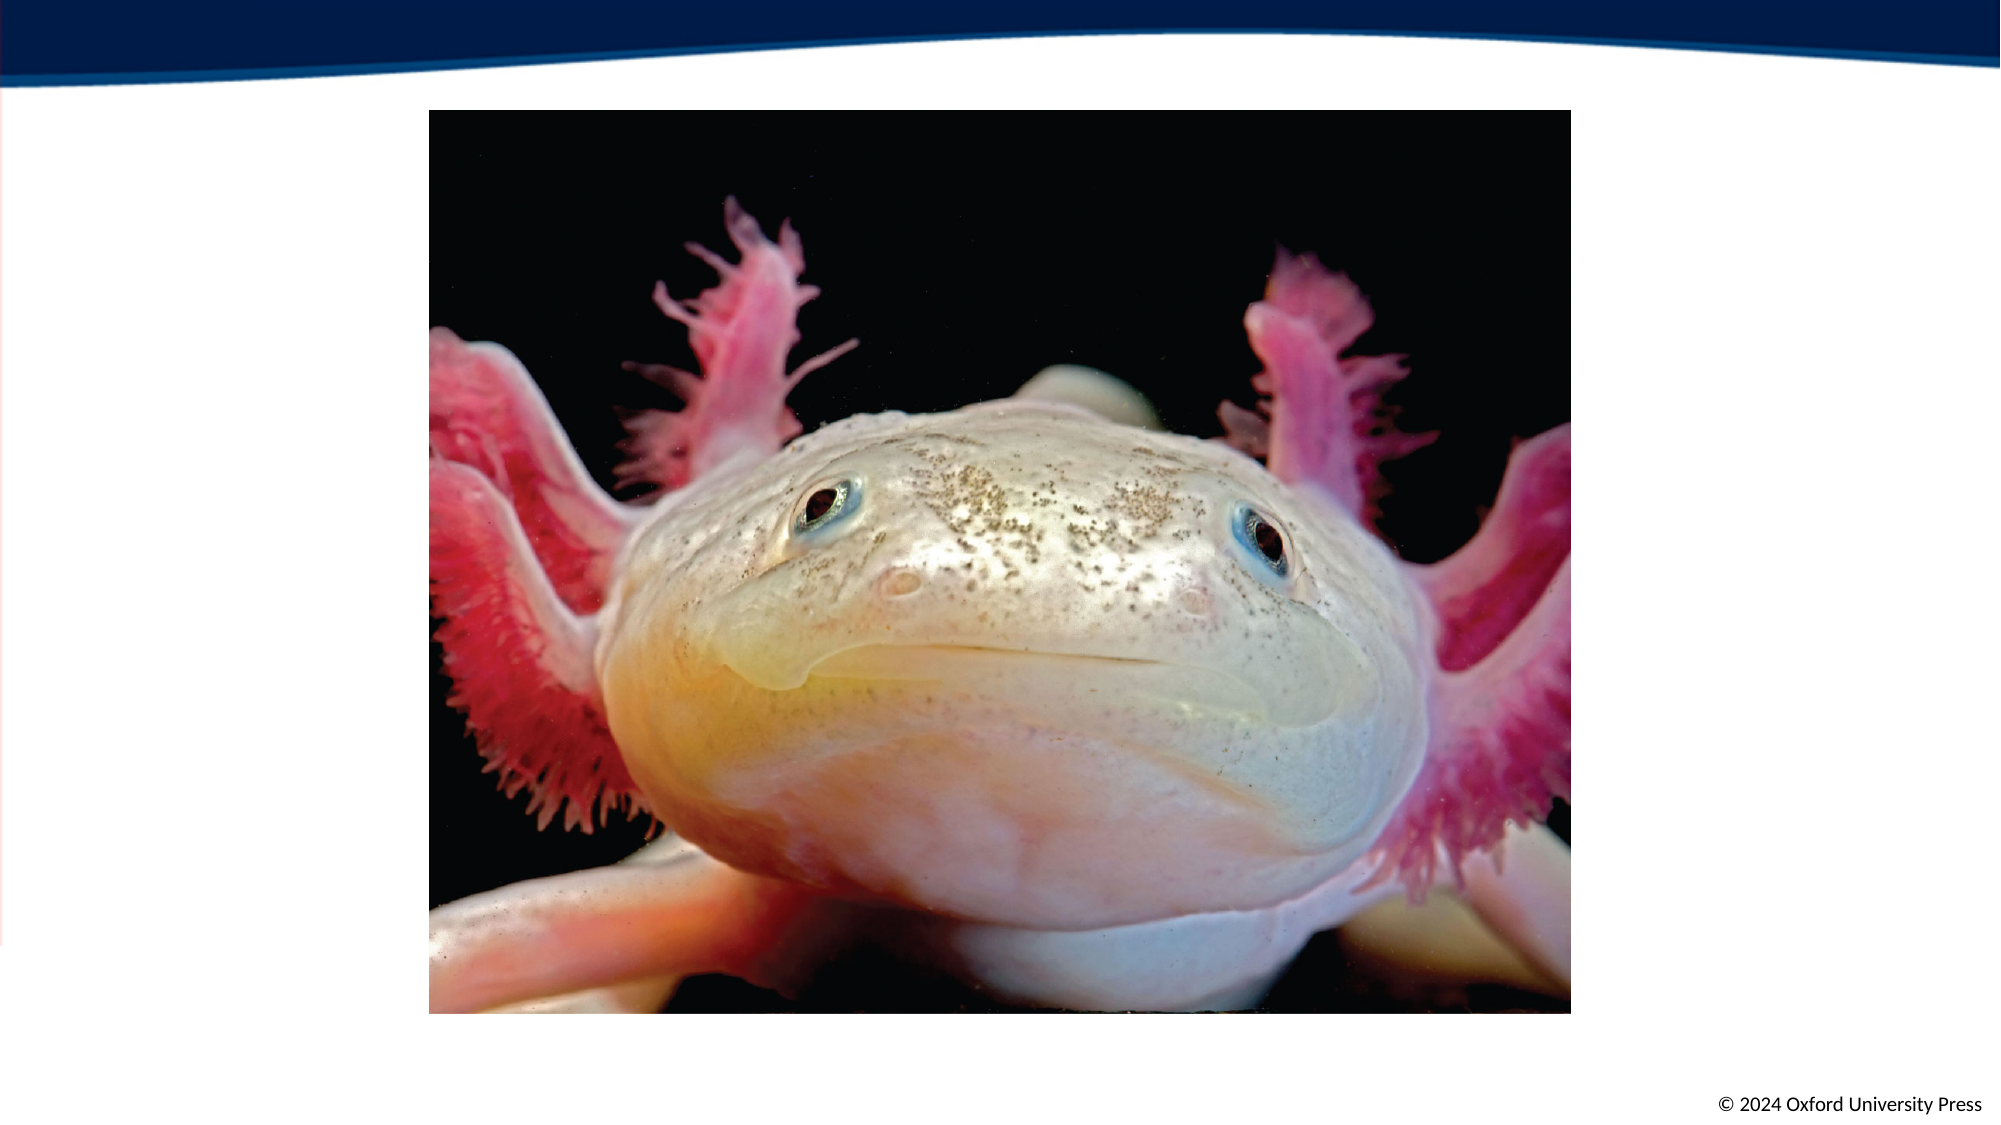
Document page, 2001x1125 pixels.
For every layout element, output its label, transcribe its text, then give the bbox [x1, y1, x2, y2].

picture [0, 0, 2000, 1125]
title 2 [99, 45, 1900, 233]
